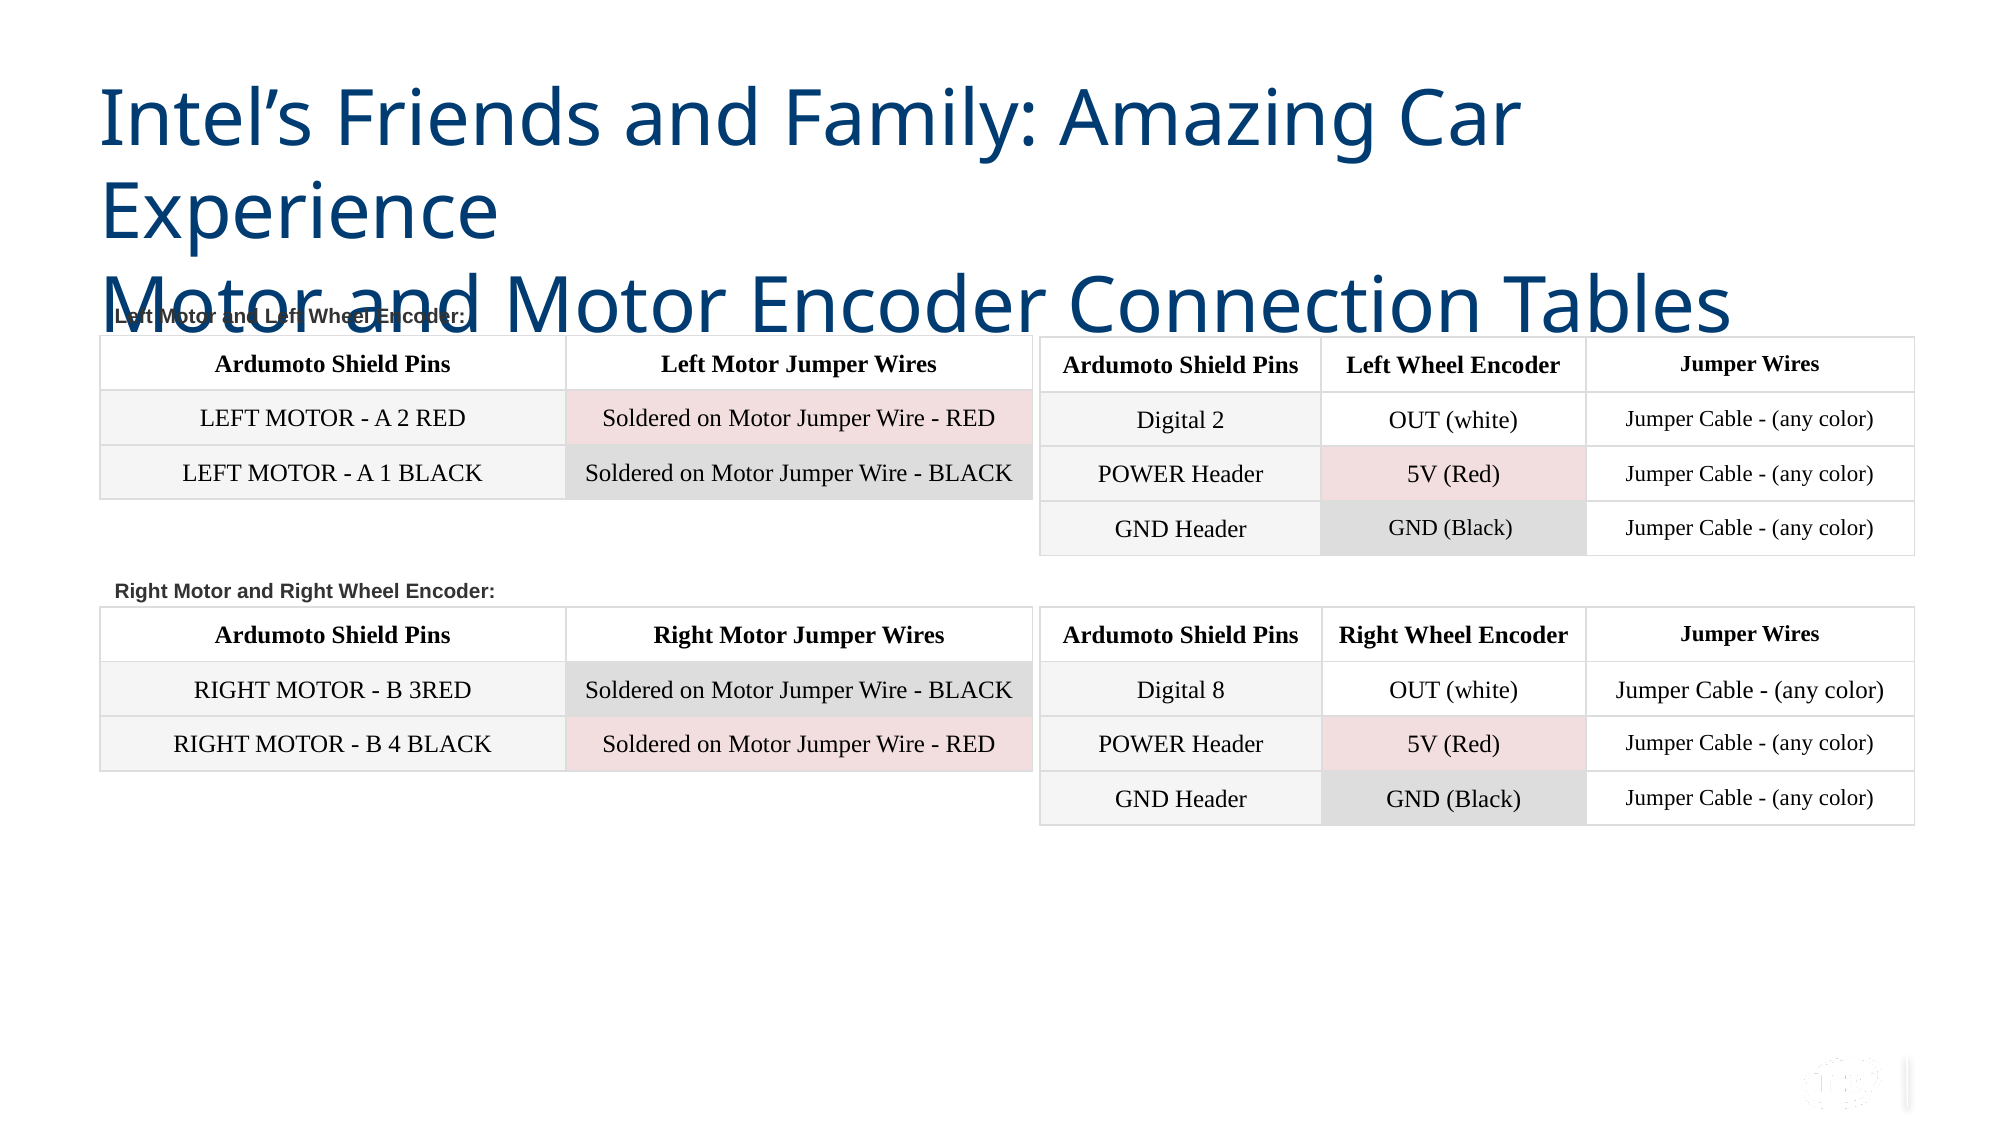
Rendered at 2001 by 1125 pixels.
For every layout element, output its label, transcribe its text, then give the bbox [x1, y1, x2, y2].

text_box Left Motor and Left Wheel Encoder: Right Motor and Right Wheel Encoder: [99, 295, 1981, 610]
table_header Right Wheel Encoder [1323, 610, 1585, 661]
table_cell Soldered on Motor Jumper Wire - RED [567, 717, 1032, 770]
table_cell GND Header [1041, 772, 1321, 824]
table_cell Jumper Cable - (any color) [1587, 662, 1914, 715]
table_cell Jumper Cable - (any color) [1587, 717, 1914, 770]
title Intel’s Friends and Family: Amazing Car Experience Motor and Motor Encoder Connection Tables [99, 67, 1900, 258]
table_cell Soldered on Motor Jumper Wire - BLACK [567, 662, 1032, 715]
table_cell OUT (white) [1323, 662, 1585, 715]
table_cell Digital 8 [1041, 662, 1321, 715]
table_cell Jumper Cable - (any color) [1587, 772, 1914, 824]
table_header Jumper Wires [1587, 610, 1914, 661]
table_header Ardumoto Shield Pins [101, 610, 565, 661]
slide_number 39 [1503, 1055, 1970, 1116]
table_cell 5V (Red) [1323, 717, 1585, 770]
table_cell POWER Header [1041, 717, 1321, 770]
table_header Ardumoto Shield Pins [1041, 610, 1321, 661]
table_cell RIGHT MOTOR - B 4 BLACK [101, 717, 565, 770]
table_cell GND (Black) [1323, 772, 1585, 824]
table_cell RIGHT MOTOR - B 3RED [101, 662, 565, 715]
table_header Right Motor Jumper Wires [567, 610, 1032, 661]
